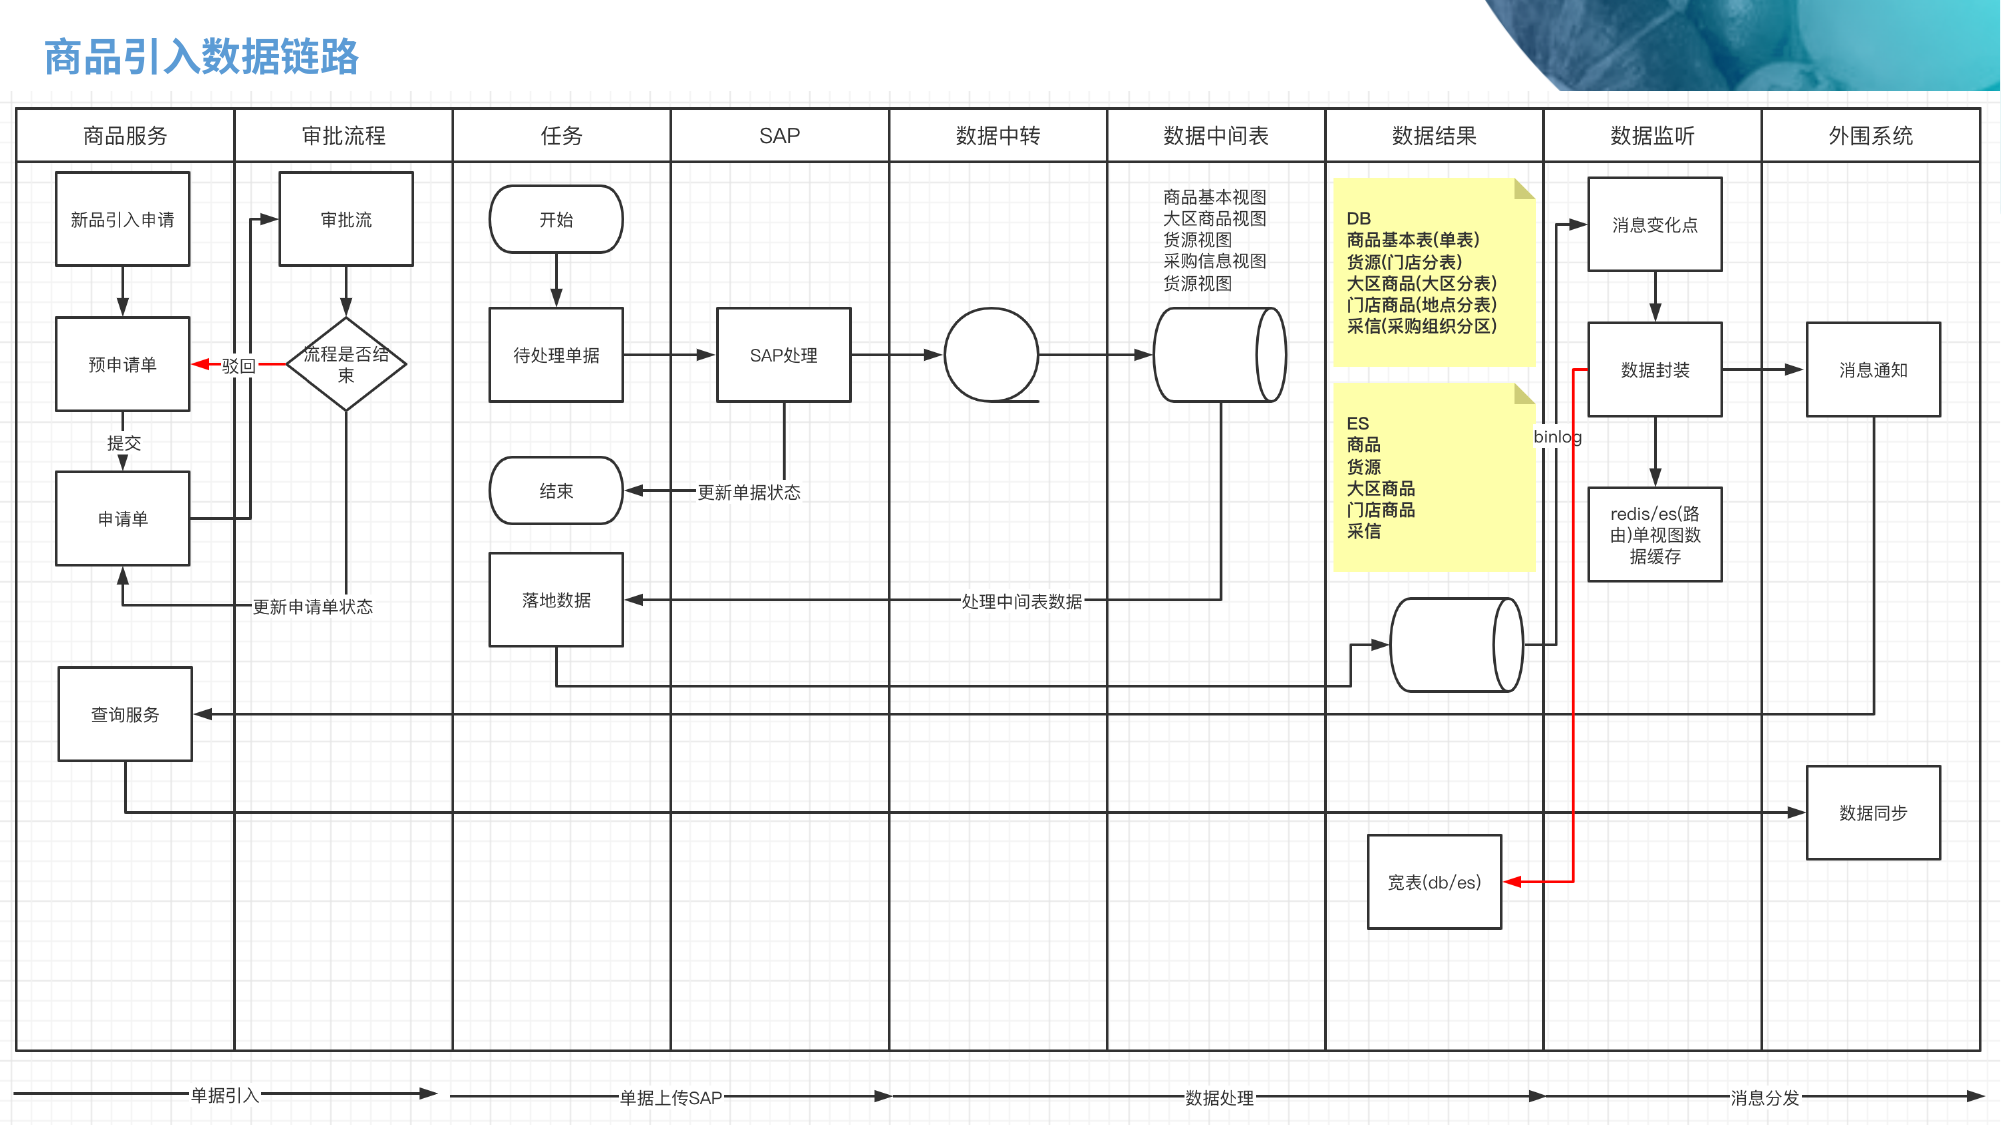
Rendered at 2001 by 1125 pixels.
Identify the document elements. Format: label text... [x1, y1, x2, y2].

picture [0, 0, 2001, 1125]
text_box 商品引入数据链路 [28, 26, 865, 89]
